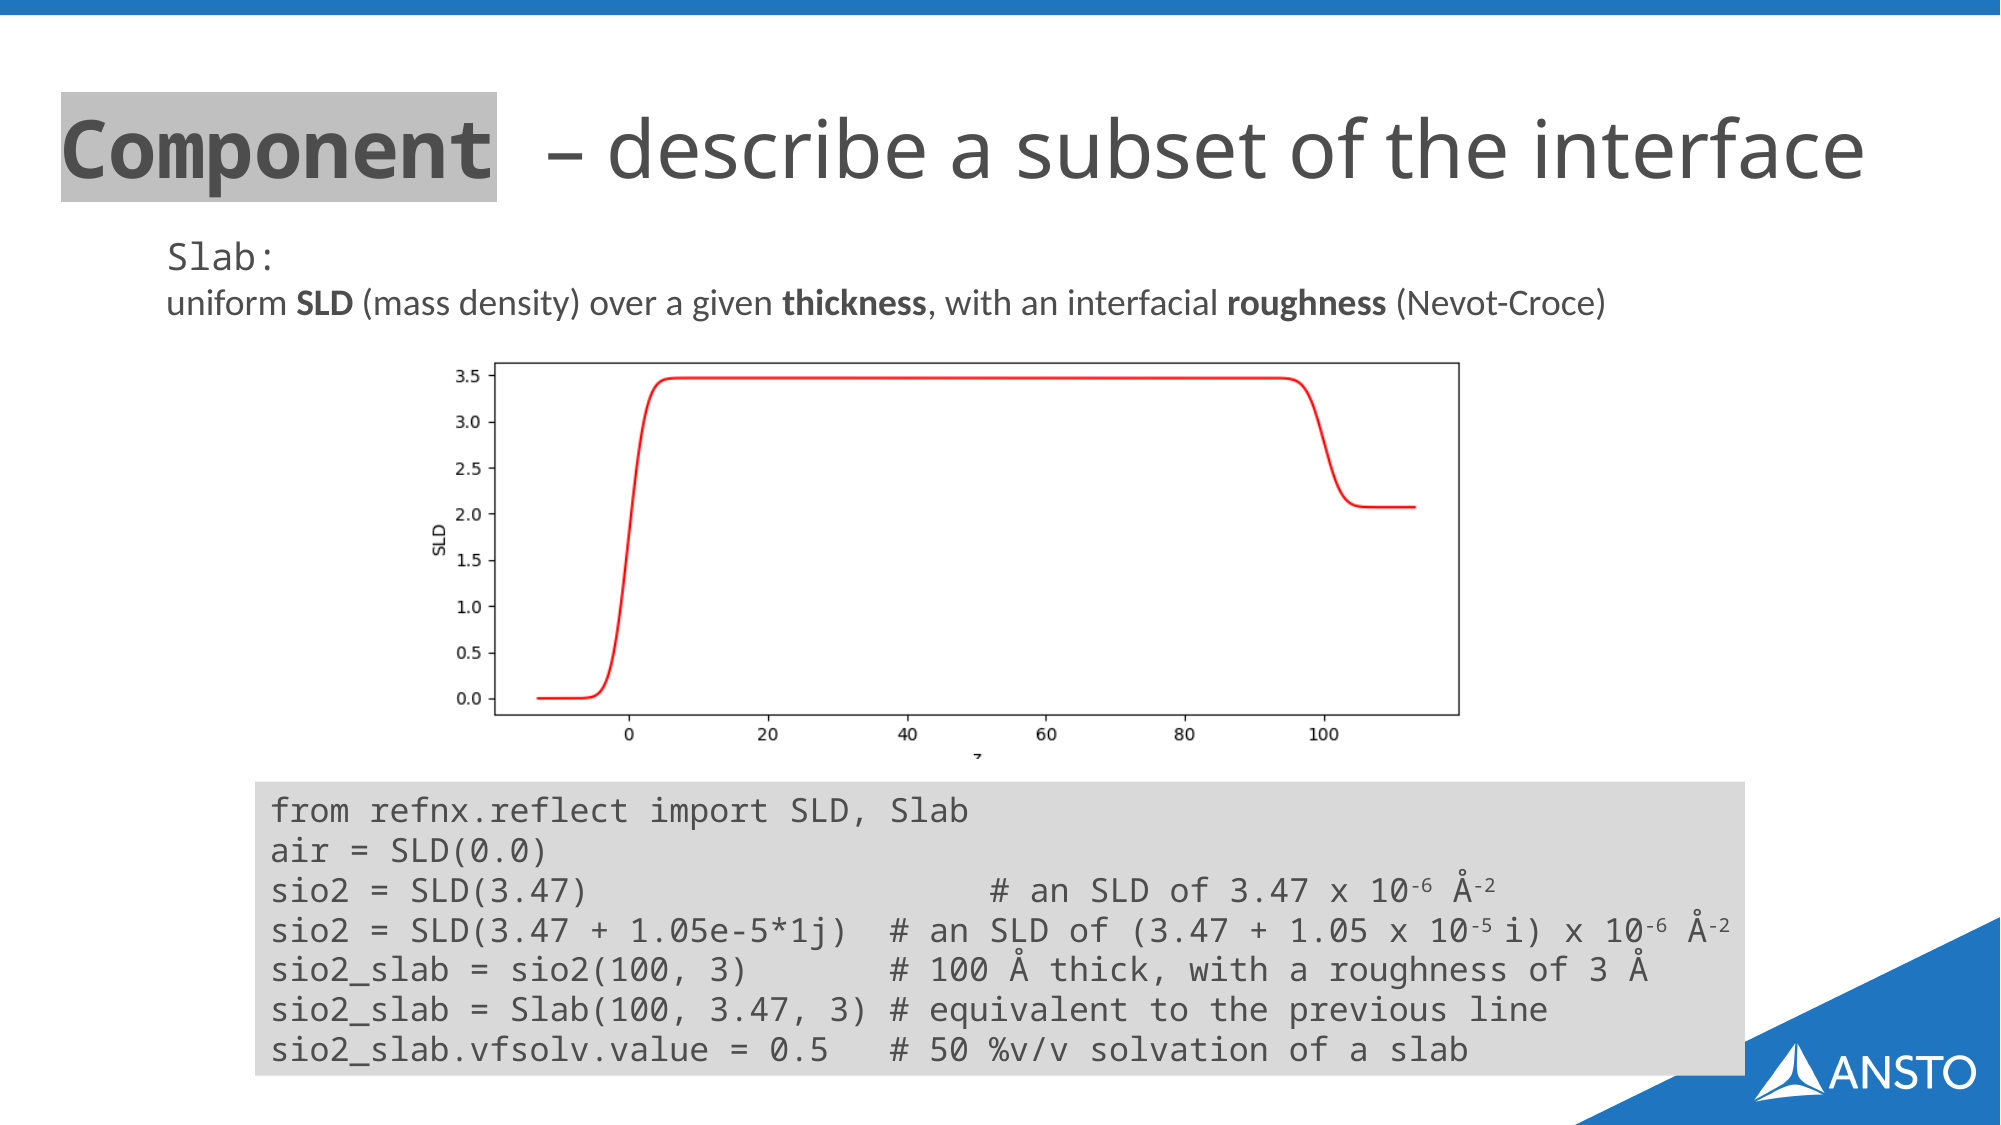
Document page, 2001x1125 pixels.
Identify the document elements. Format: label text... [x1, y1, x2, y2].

text_box from refnx.reflect import SLD, Slab air = SLD(0.0) sio2 = SLD(3.47) # an SLD of 3.47 x 10-6 Å-2 sio2 = SLD(3.47 + 1.05e-5*1j) # an SLD of (3.47 + 1.05 x 10-5 i) x 10-6 Å-2 sio2_slab = sio2(100, 3) # 100 Å thick, with a roughness of 3 Å sio2_slab = Slab(100, 3.47, 3) # equivalent to the previous line sio2_slab.vfsolv.value = 0.5 # 50 %v/v solvation of a slab [255, 781, 1745, 1076]
title Component – describe a subset of the interface [45, 15, 1900, 204]
picture [418, 354, 1472, 759]
picture [1754, 1043, 1976, 1102]
text_box Slab: uniform SLD (mass density) over a given thickness, with an interfacial roughness (Nevot-Croce) [151, 226, 1828, 331]
